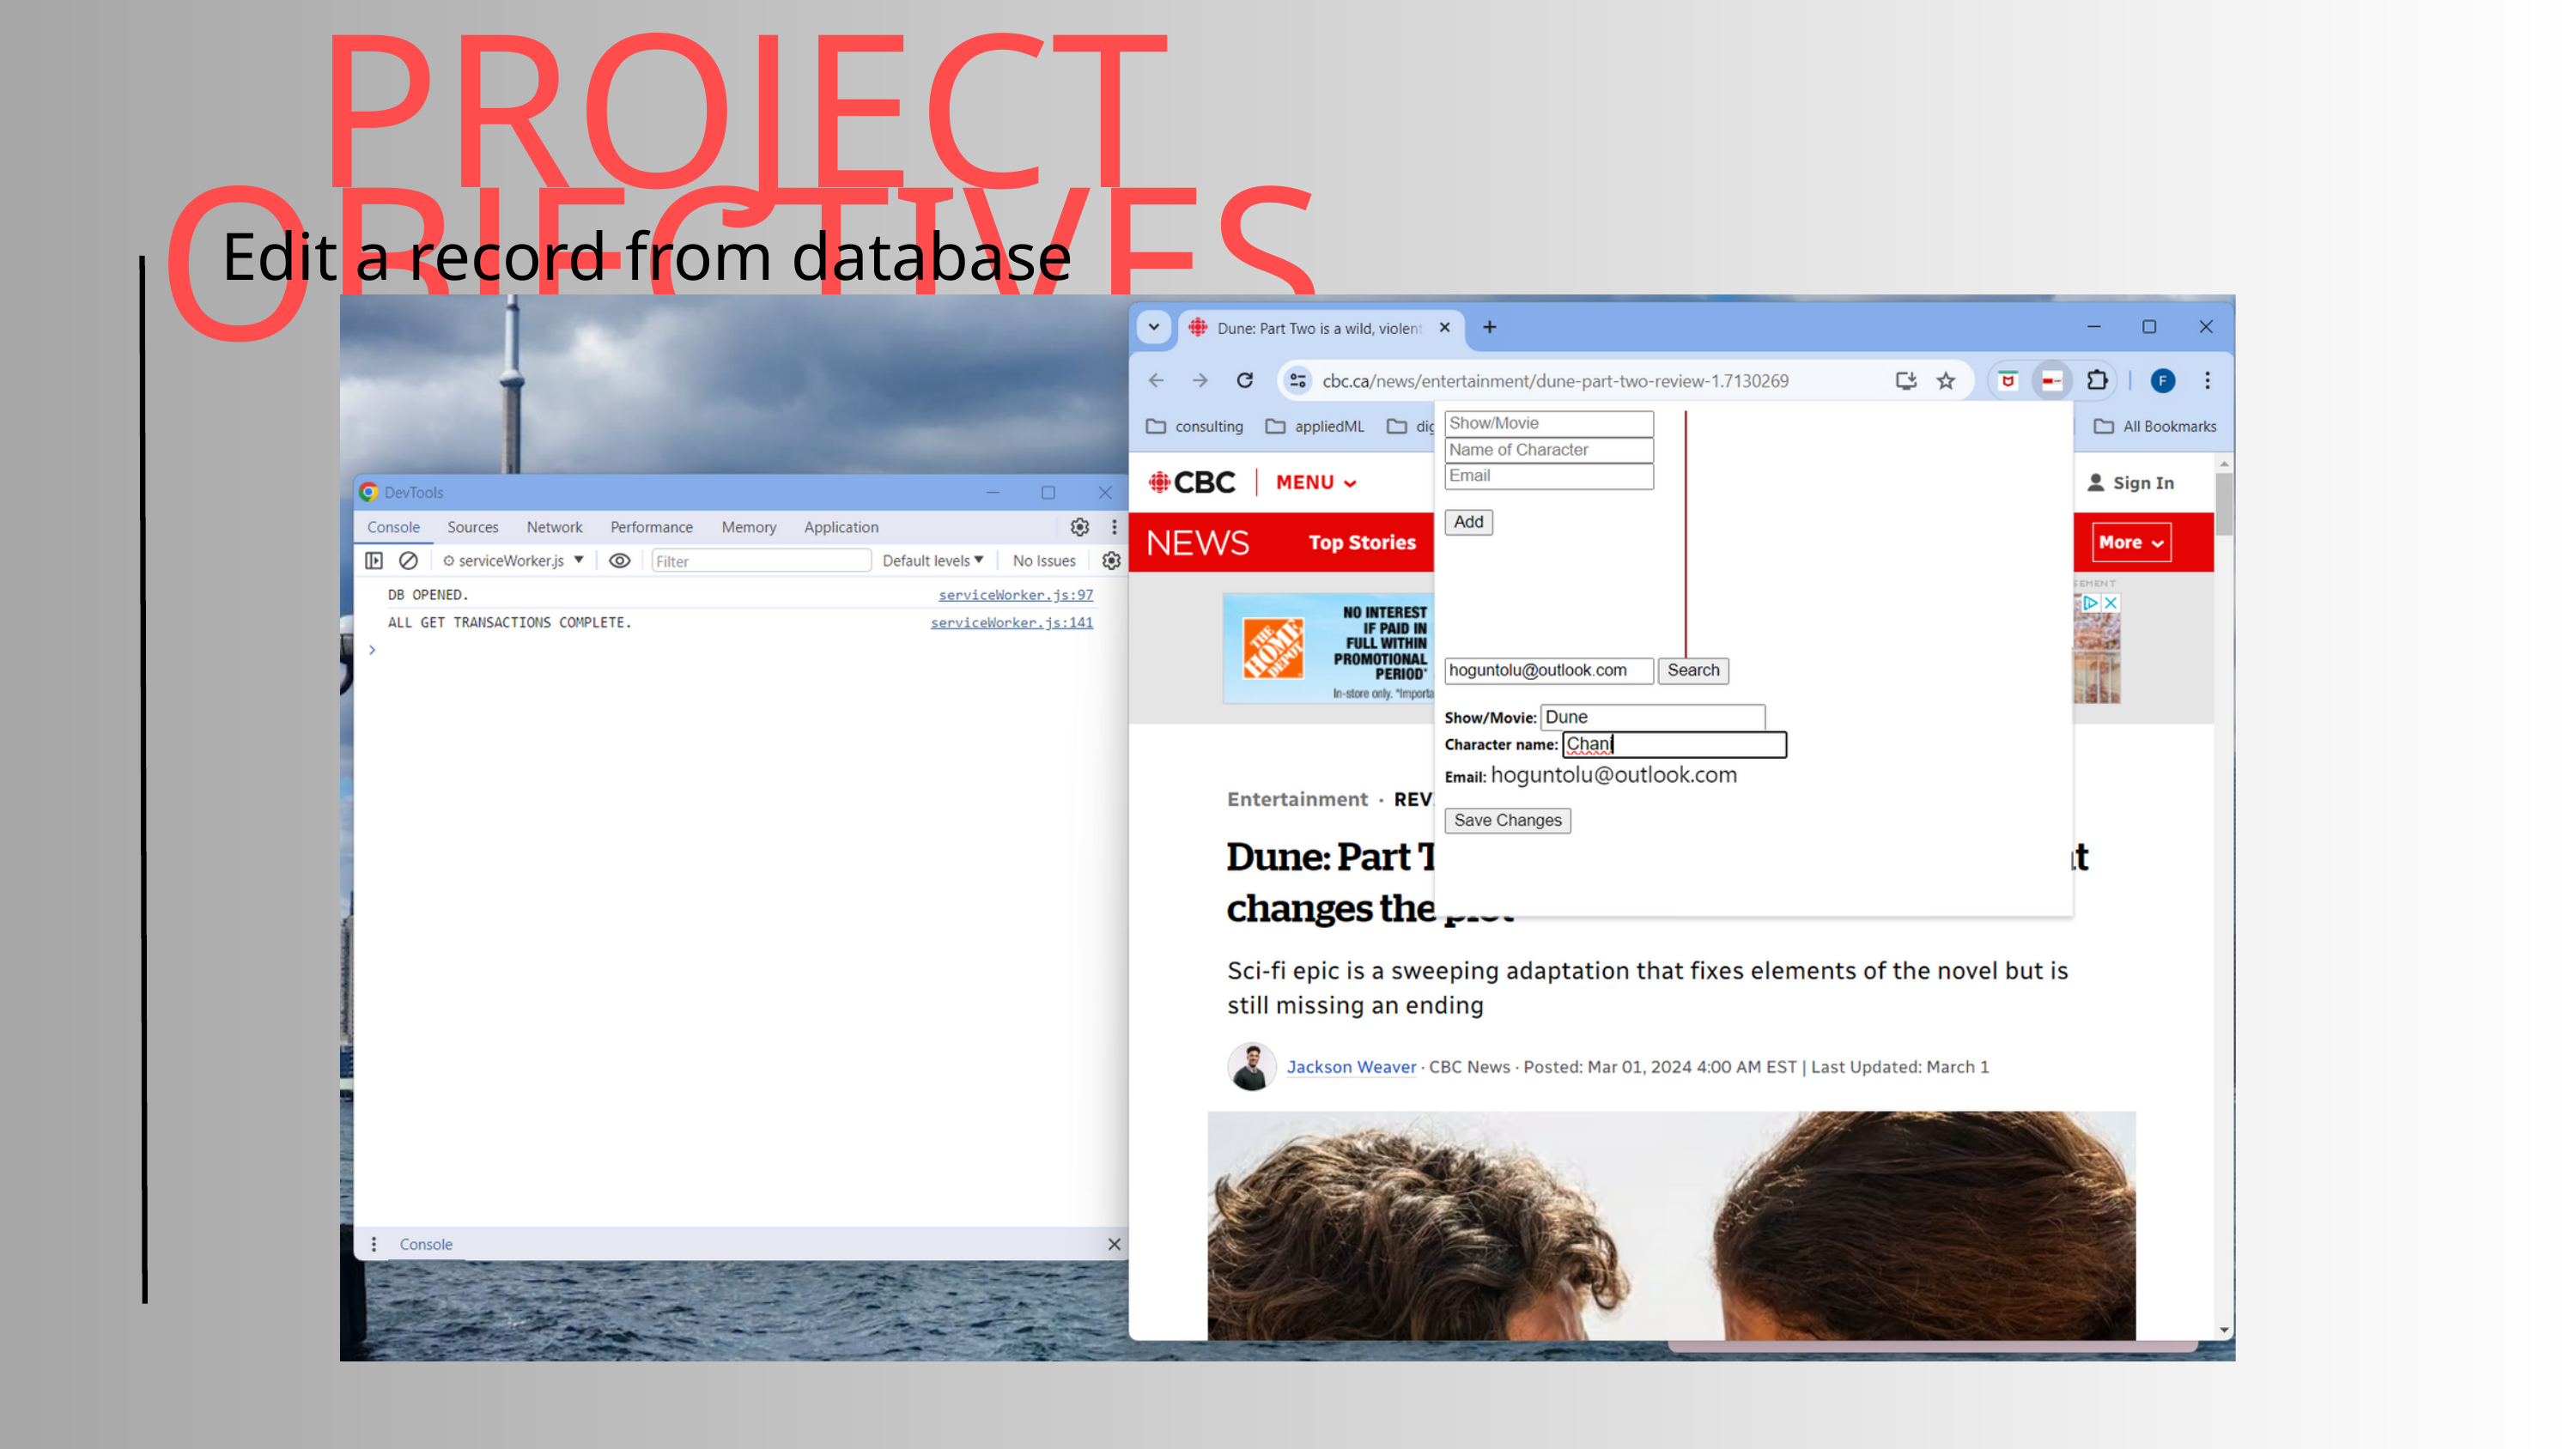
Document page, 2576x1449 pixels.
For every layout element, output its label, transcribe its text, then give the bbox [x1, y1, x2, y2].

text_box Edit a record from database [221, 202, 2355, 294]
text_box [340, 294, 2236, 1361]
text_box PROJECT OBJECTIVES [56, 76, 1426, 384]
